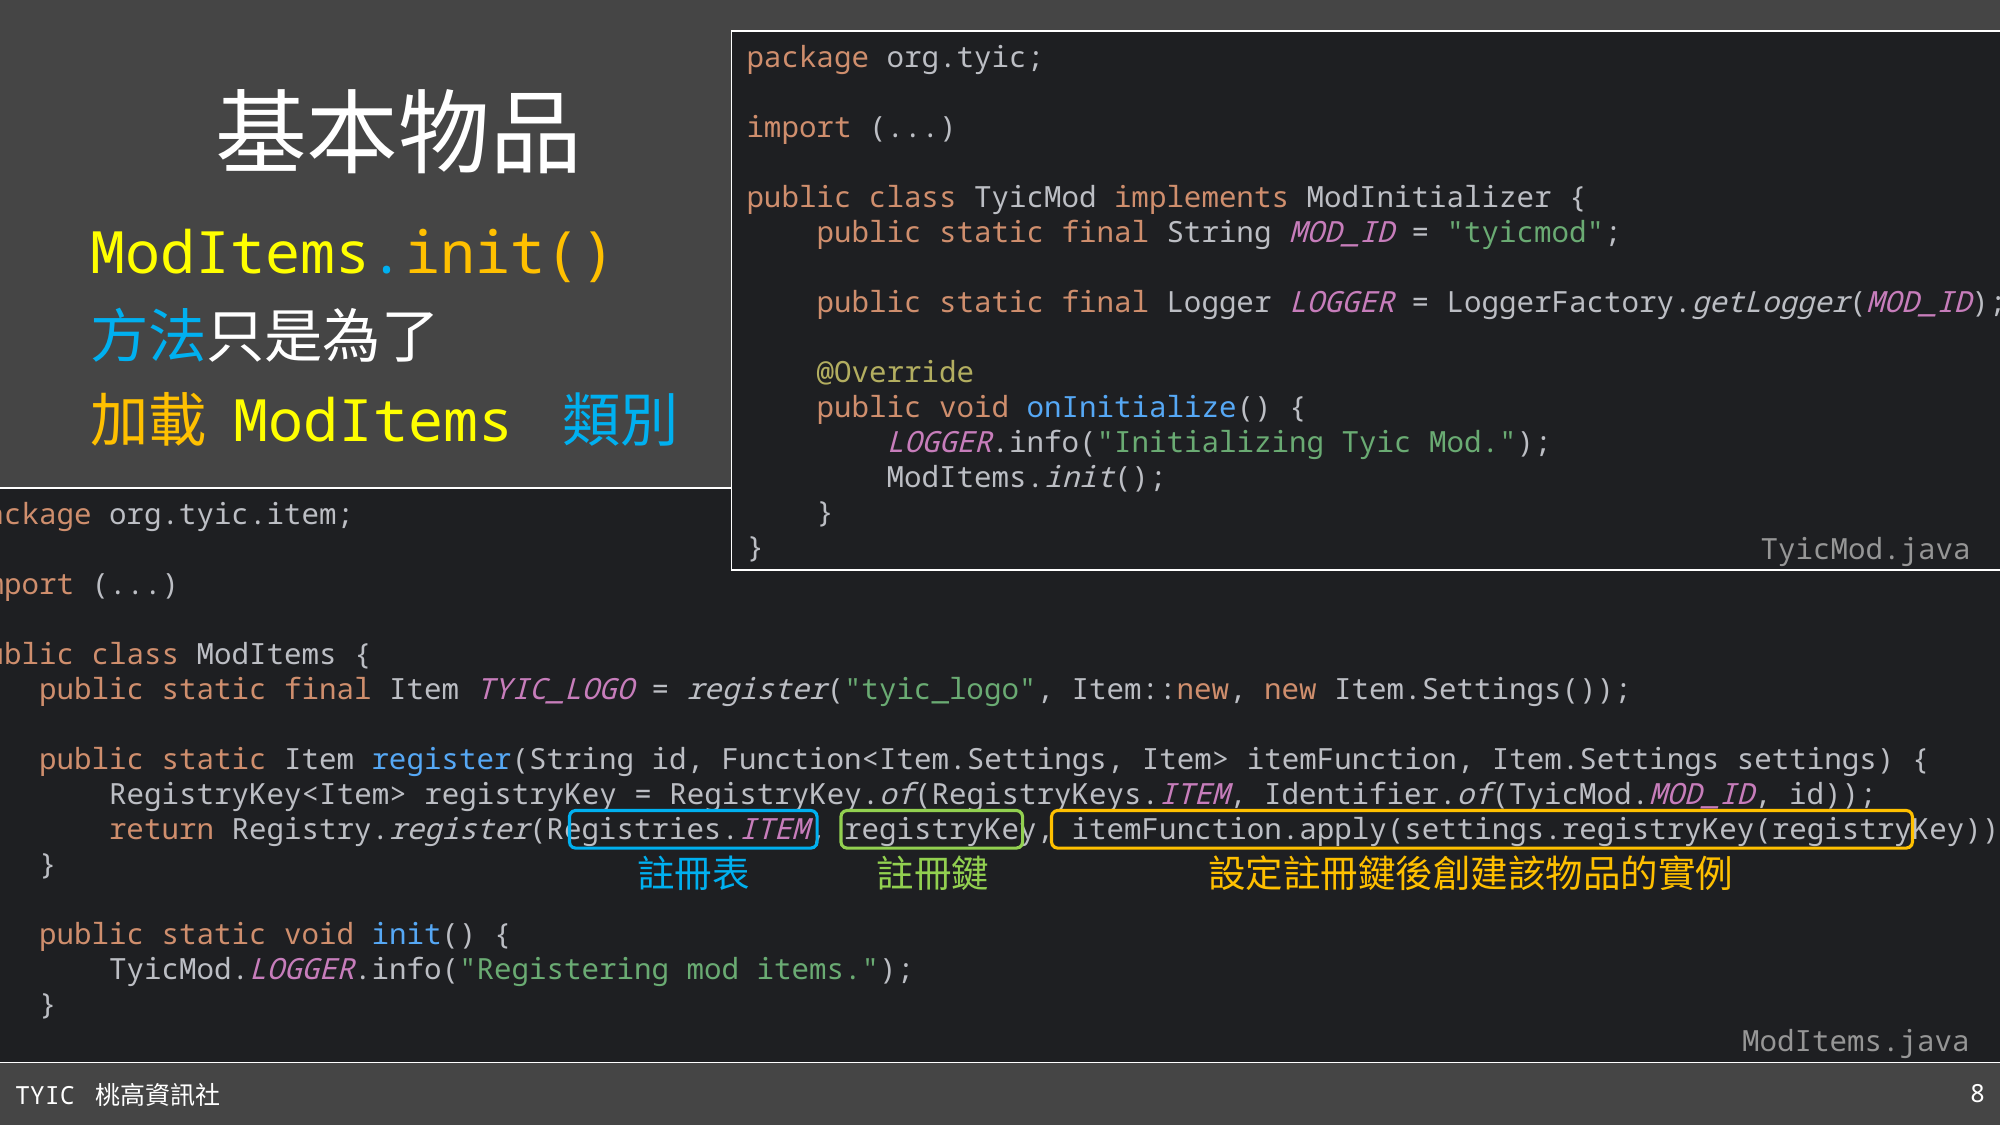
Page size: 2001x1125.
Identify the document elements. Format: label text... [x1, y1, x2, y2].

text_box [774, 27, 1979, 574]
list ModItems.init() 方法只是為了 加載 ModItems 類別 [75, 215, 723, 484]
title 基本物品 [24, 27, 773, 246]
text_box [24, 484, 1979, 1066]
